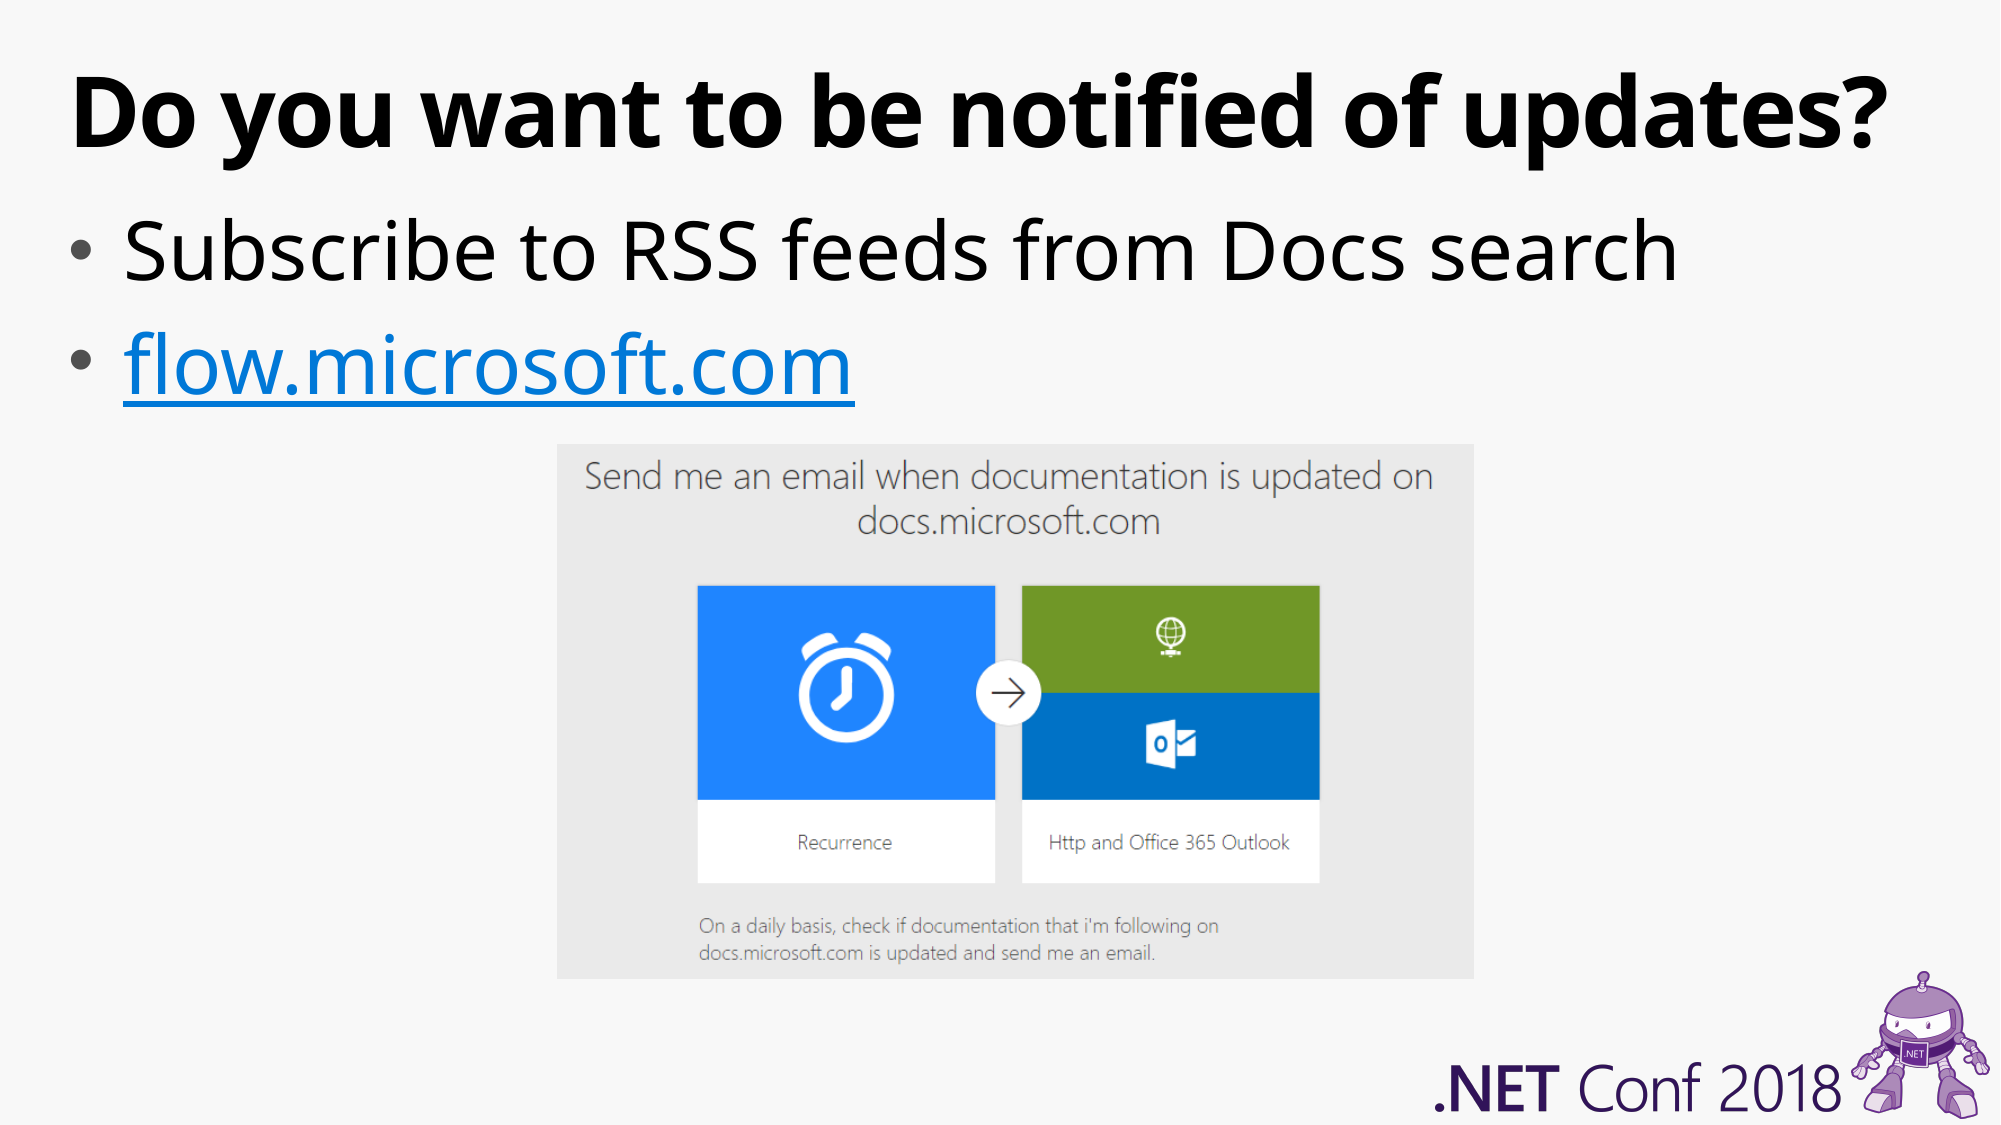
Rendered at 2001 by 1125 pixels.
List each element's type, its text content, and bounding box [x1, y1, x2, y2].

list Subscribe to RSS feeds from Docs search flow.microsoft.com [44, 196, 1956, 533]
picture [557, 444, 1474, 980]
picture [1851, 971, 1990, 1119]
title Do you want to be notified of updates? [44, 47, 1957, 196]
picture [1435, 1062, 1841, 1112]
